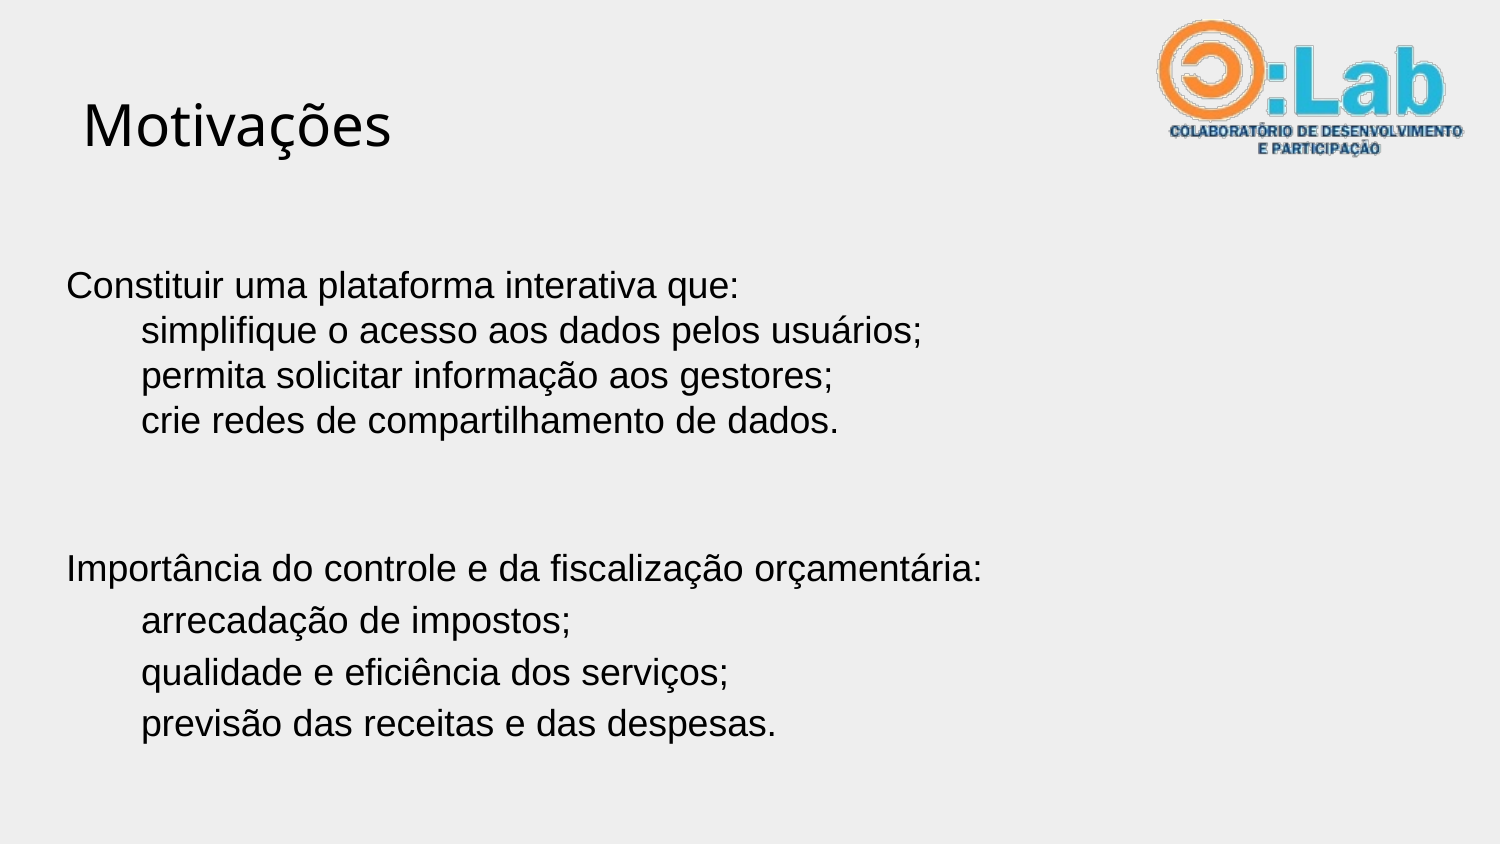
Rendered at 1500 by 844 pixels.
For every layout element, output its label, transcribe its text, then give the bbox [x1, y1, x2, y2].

picture [1155, 18, 1469, 162]
list Constituir uma plataforma interativa que: simplifique o acesso aos dados pelos usuários; permita solicitar informação aos gestores; crie redes de compartilhamento de dados. Importância do controle e da fiscalização orçamentária: arrecadação de impostos; qualidade e eficiência dos serviços; previsão das receitas e das despesas. [51, 245, 1449, 750]
title Motivações [51, 72, 1152, 167]
